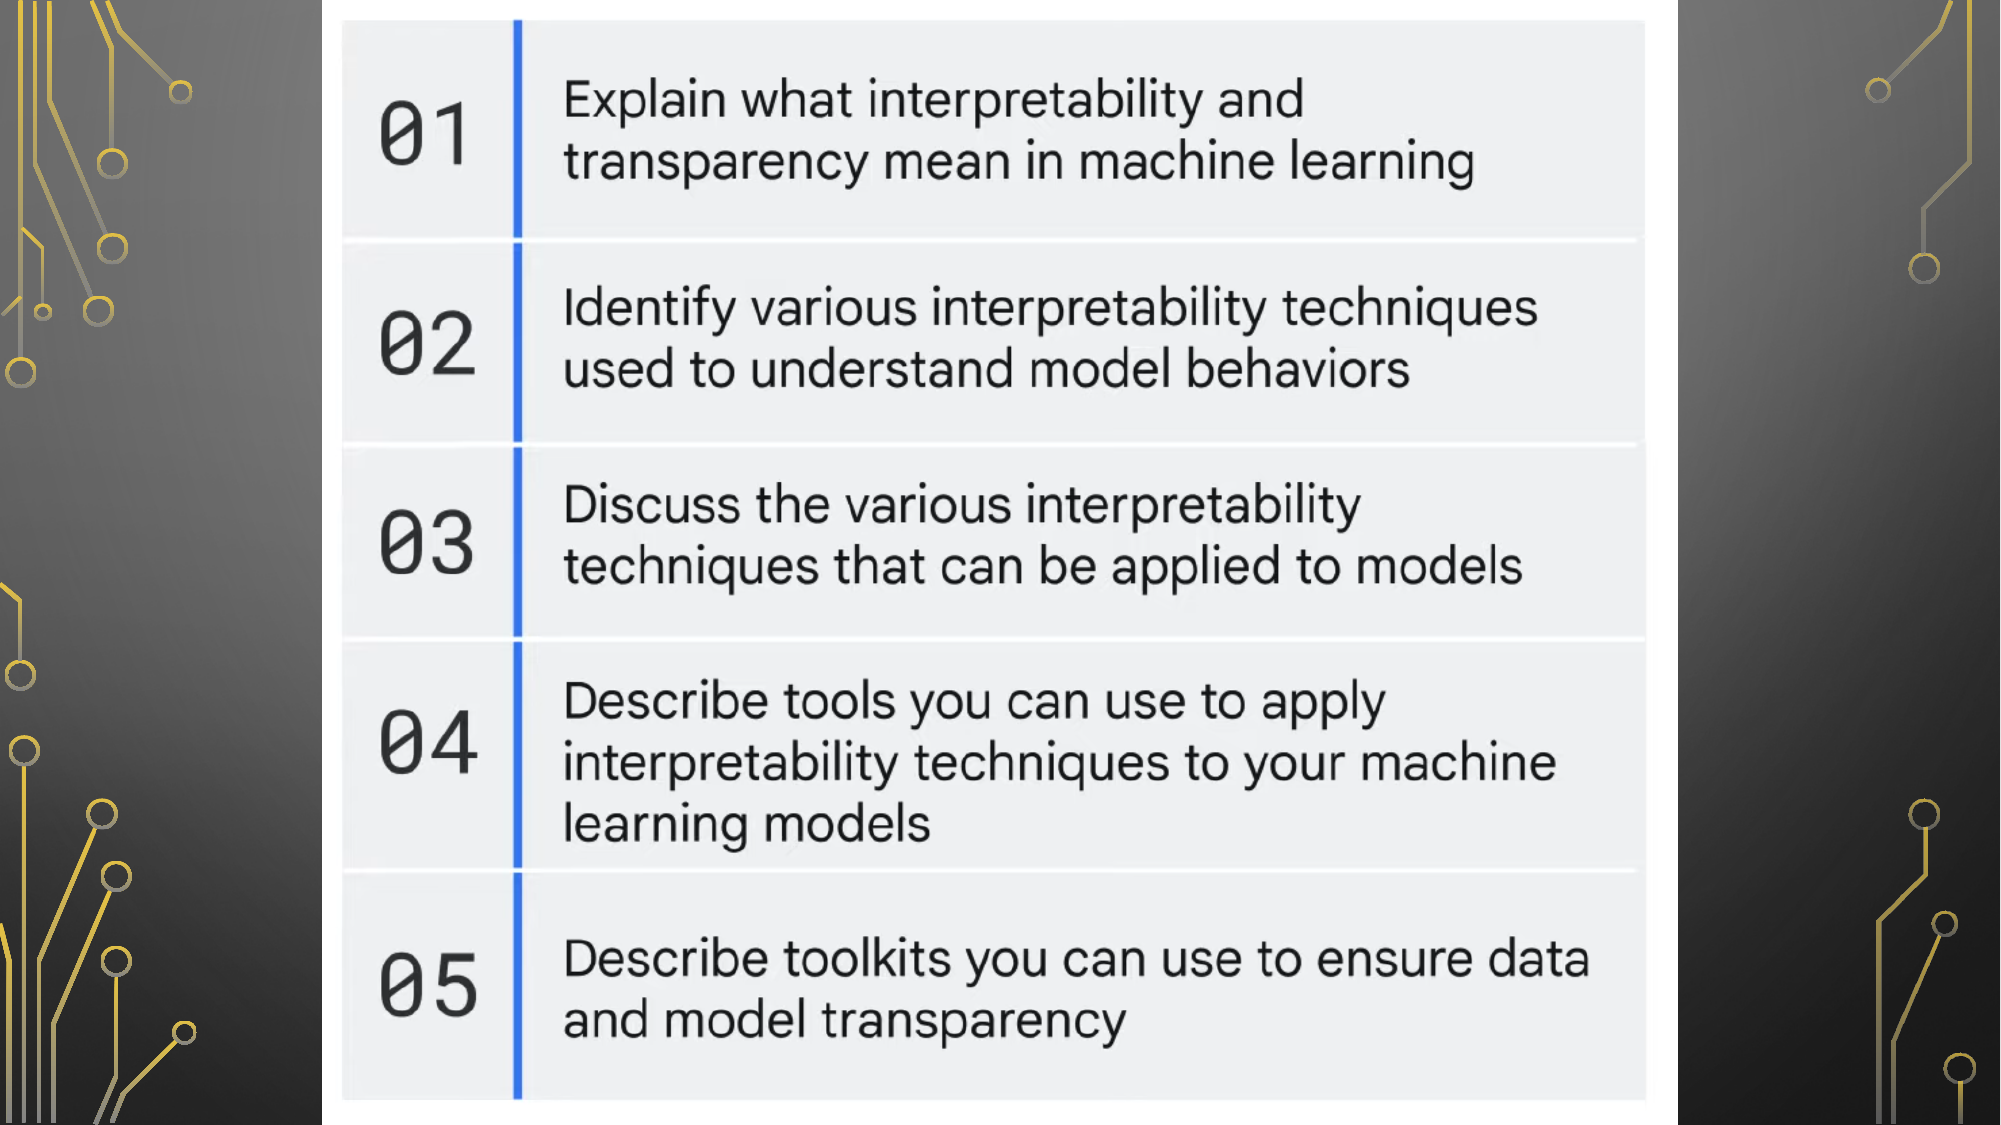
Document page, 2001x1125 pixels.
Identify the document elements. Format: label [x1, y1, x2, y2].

picture [322, 0, 1678, 1125]
